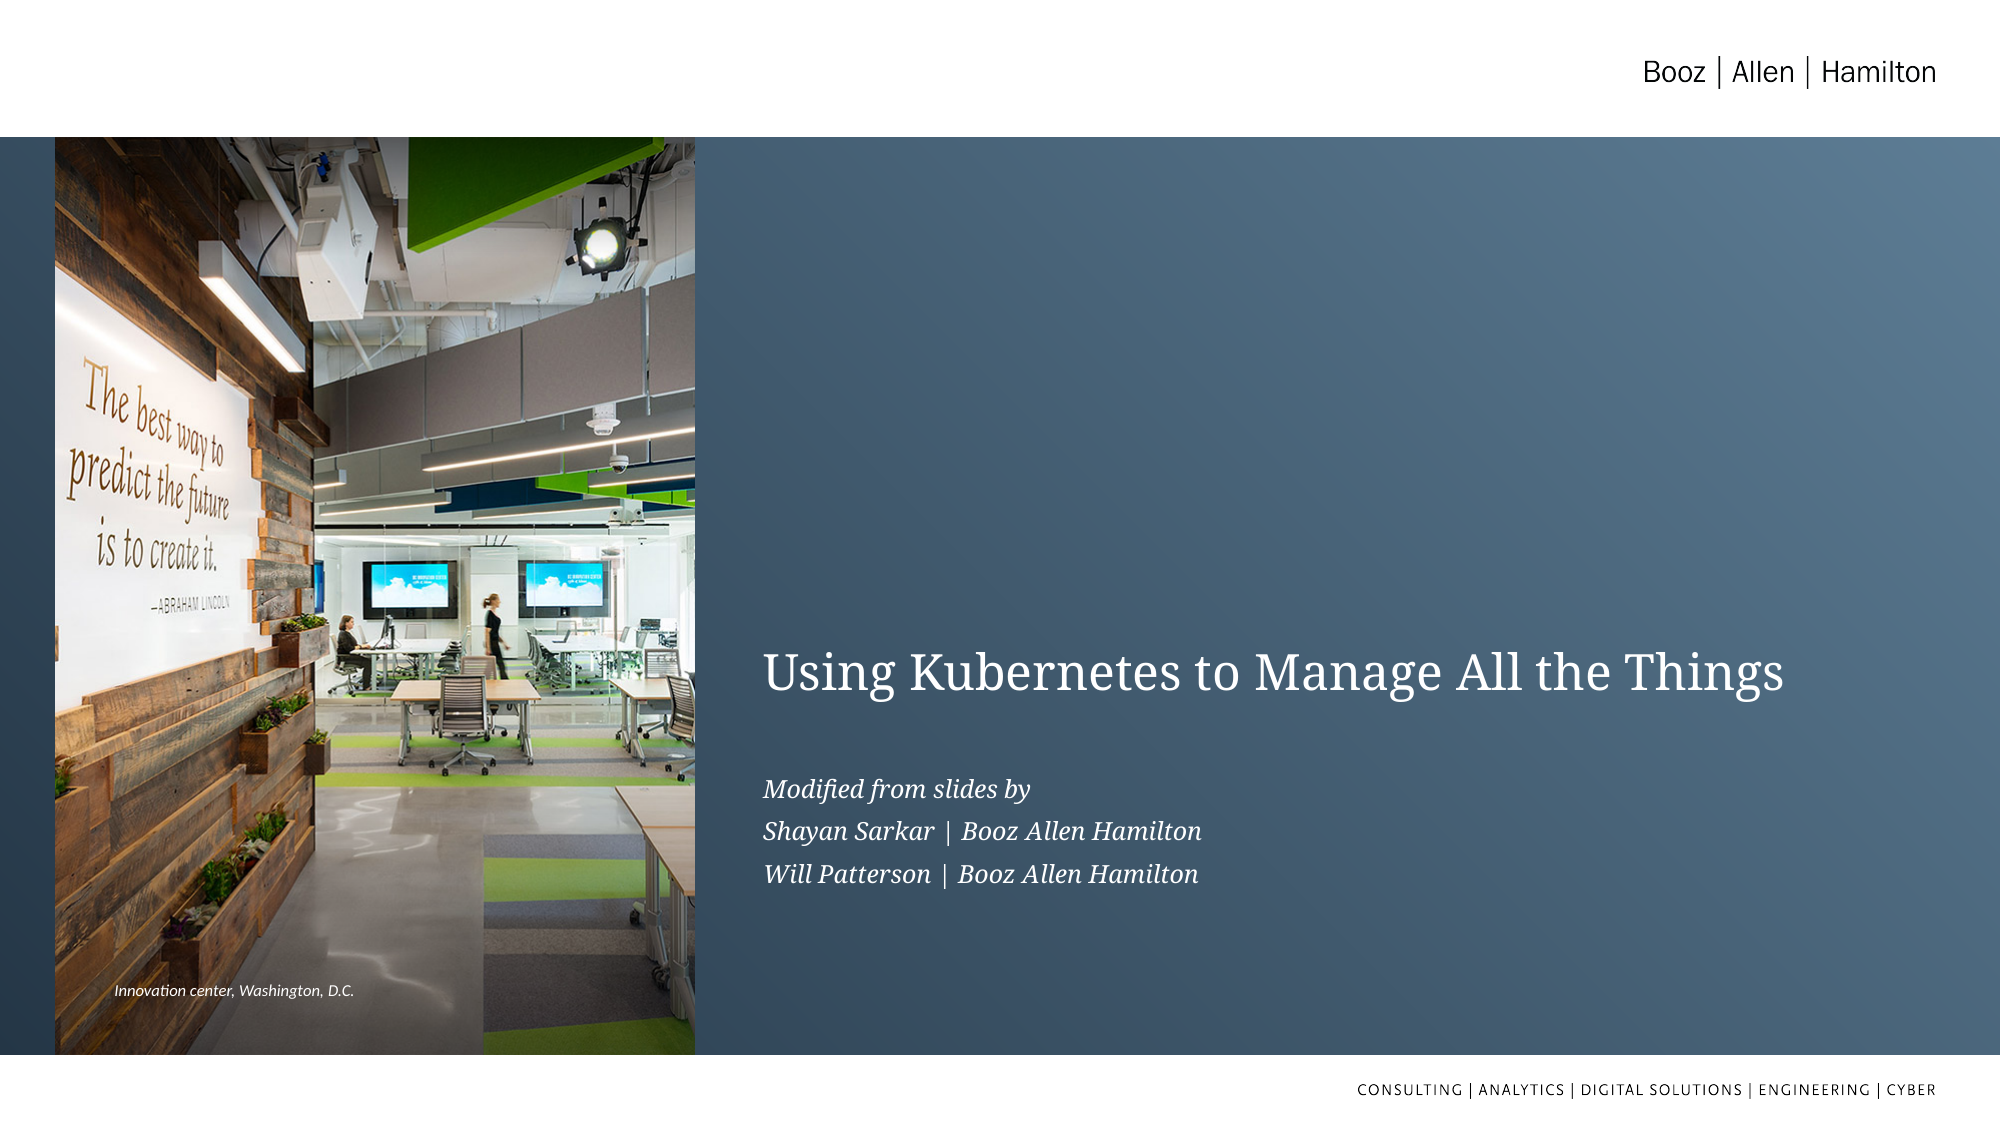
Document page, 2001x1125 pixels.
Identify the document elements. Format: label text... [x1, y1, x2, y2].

picture [55, 137, 695, 1055]
picture [1358, 1083, 1935, 1099]
picture [1645, 56, 1935, 89]
subtitle Using Kubernetes to Manage All the Things Modified from slides by Shayan Sarkar | Booz Allen Hamilton Will Patterson | Booz Allen Hamilton [763, 640, 1949, 949]
